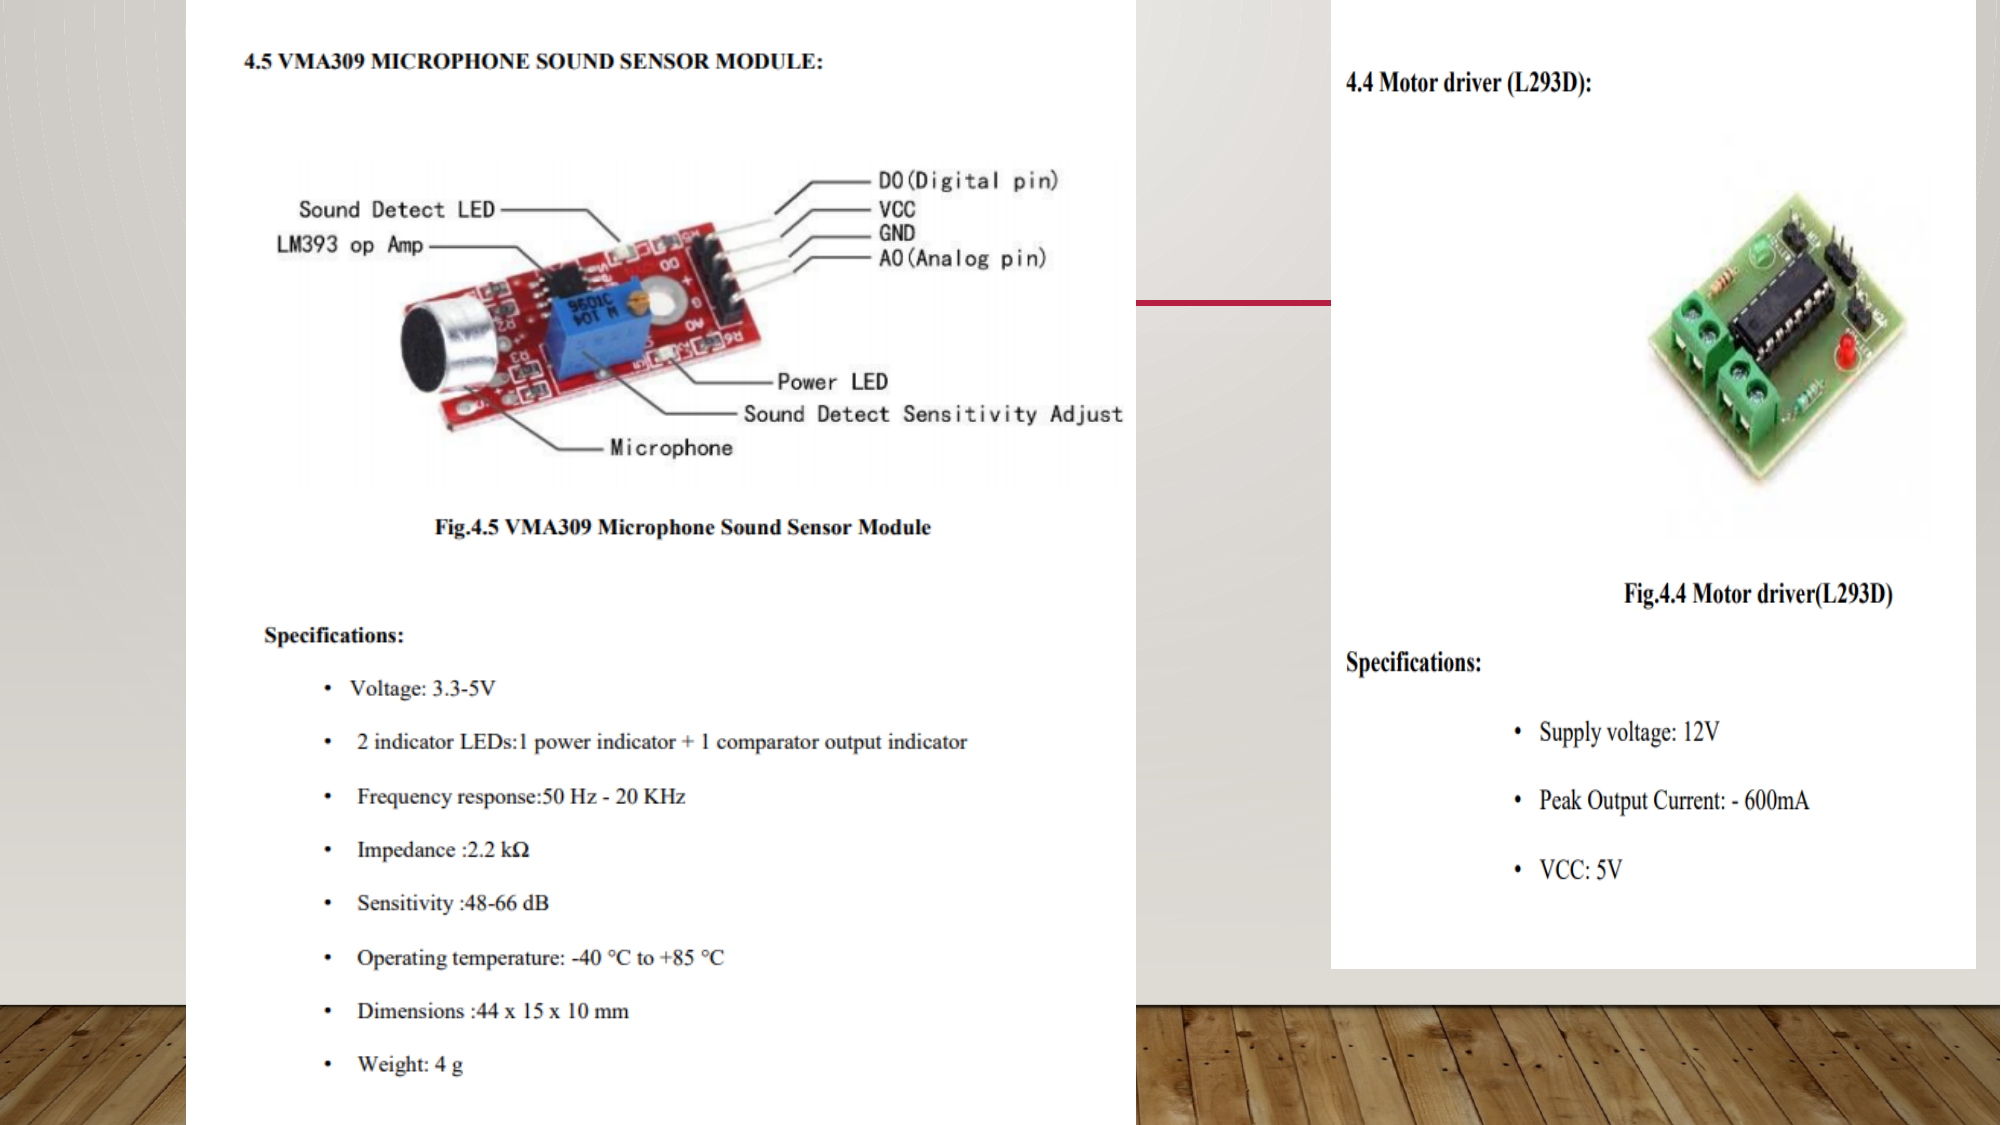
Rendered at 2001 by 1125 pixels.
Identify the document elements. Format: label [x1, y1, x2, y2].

list [1331, 0, 1976, 969]
picture [0, 0, 2000, 1125]
